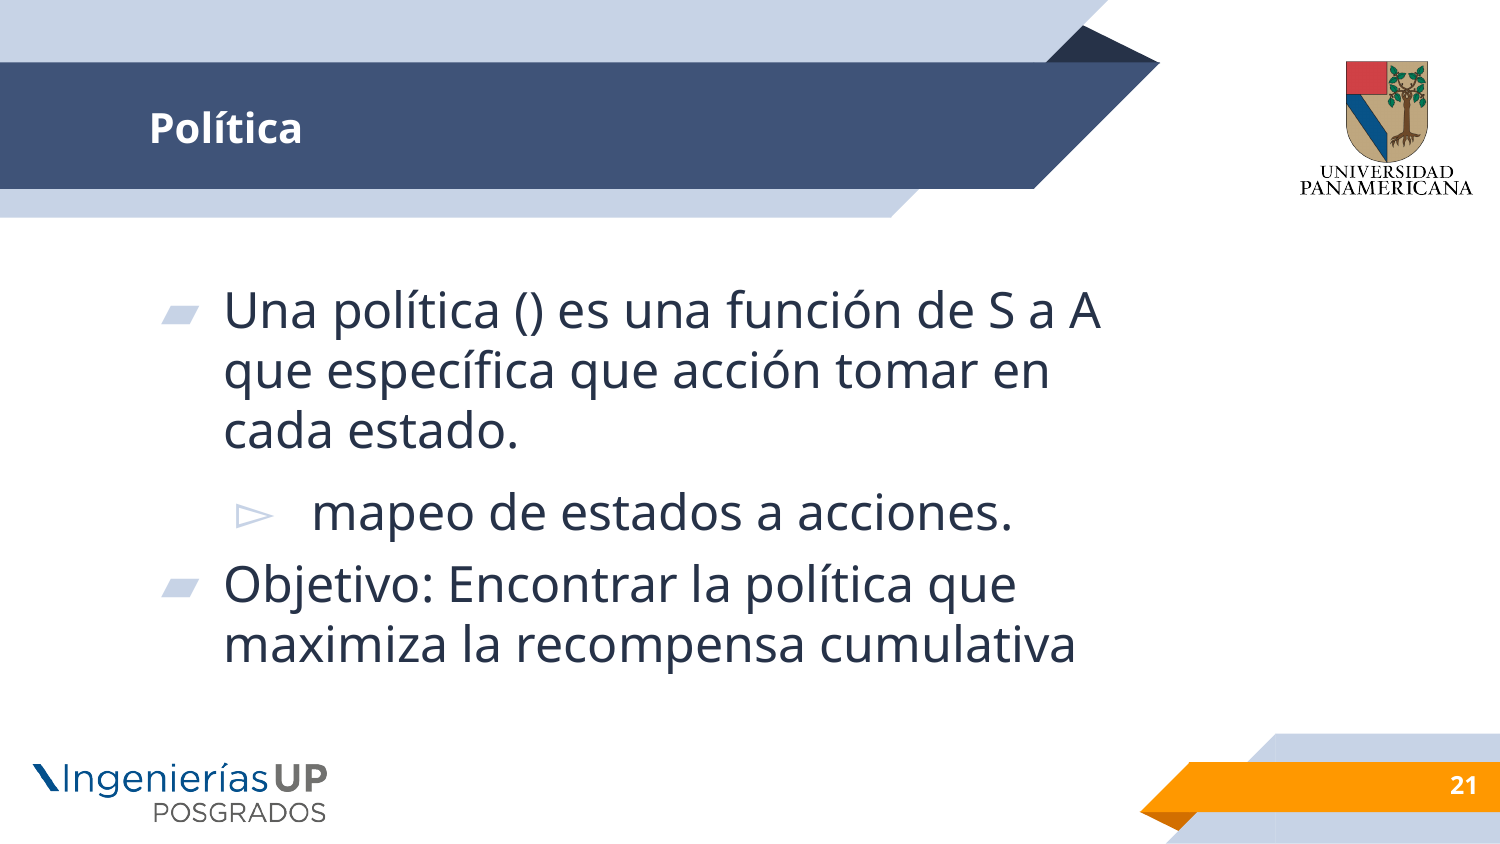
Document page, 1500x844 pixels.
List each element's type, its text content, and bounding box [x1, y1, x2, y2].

picture [15, 737, 344, 844]
picture [1286, 44, 1490, 210]
slide_number 21 [1249, 760, 1494, 813]
title Política [133, 64, 1035, 190]
